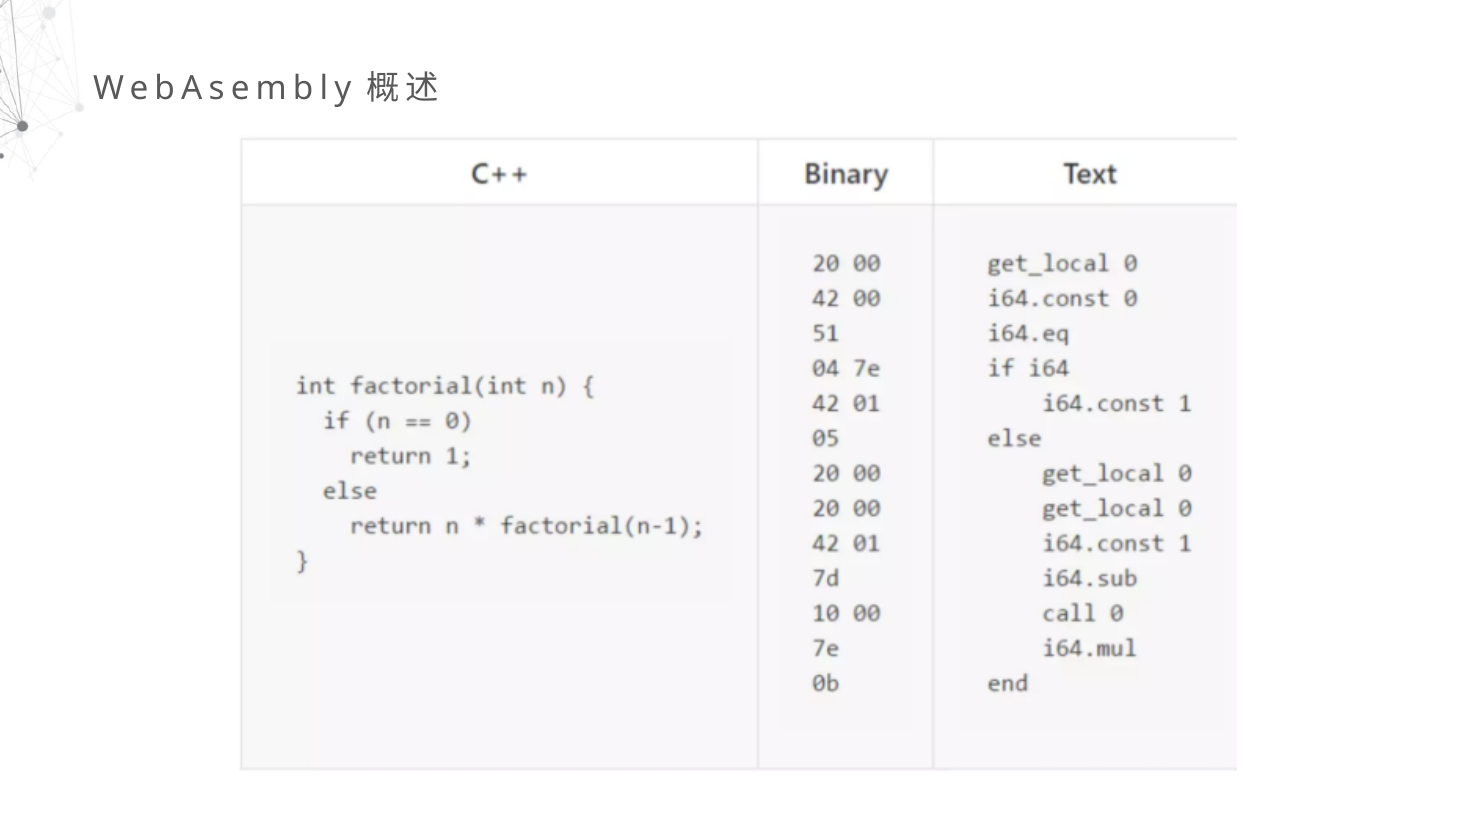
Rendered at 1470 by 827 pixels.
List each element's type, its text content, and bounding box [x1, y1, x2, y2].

text_box WebAsembly概述 [78, 75, 454, 114]
picture [0, 0, 1237, 774]
